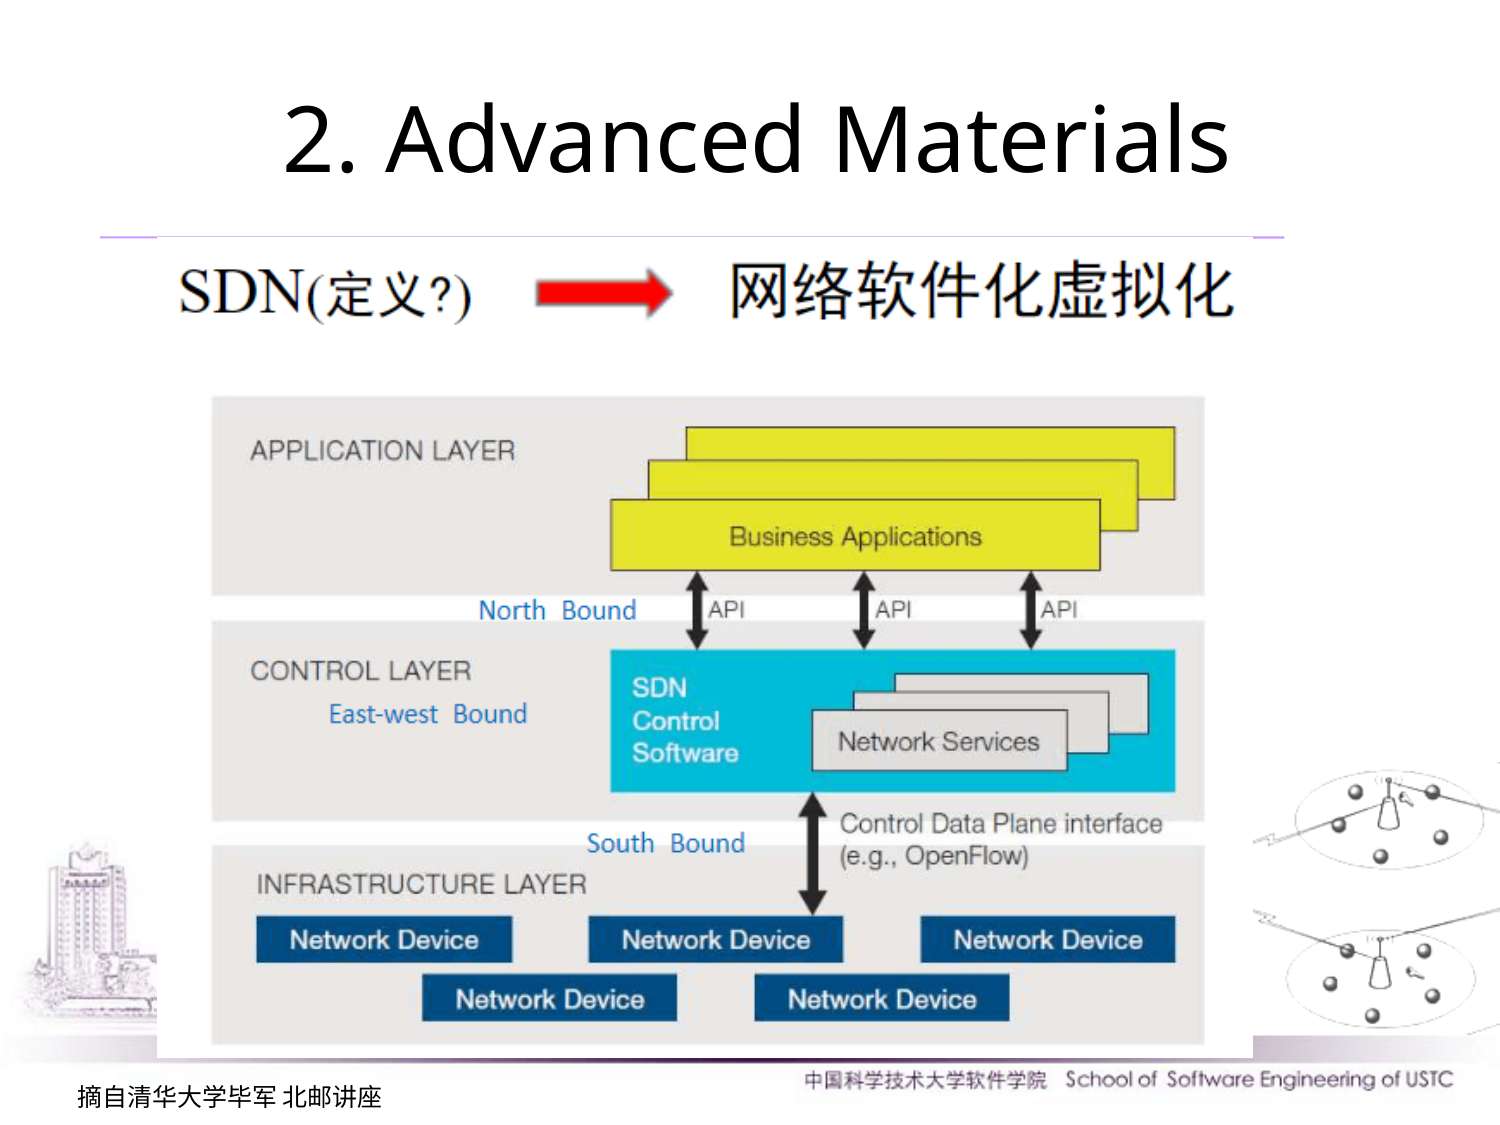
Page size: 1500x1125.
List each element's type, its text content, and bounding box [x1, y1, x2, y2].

list Protocol layers [1258, 762, 1500, 1035]
picture [0, 0, 1500, 1104]
text_box 摘自清华大学毕军 北邮讲座 [62, 1073, 850, 1119]
text_box 2. Advanced Materials [268, 73, 1247, 199]
